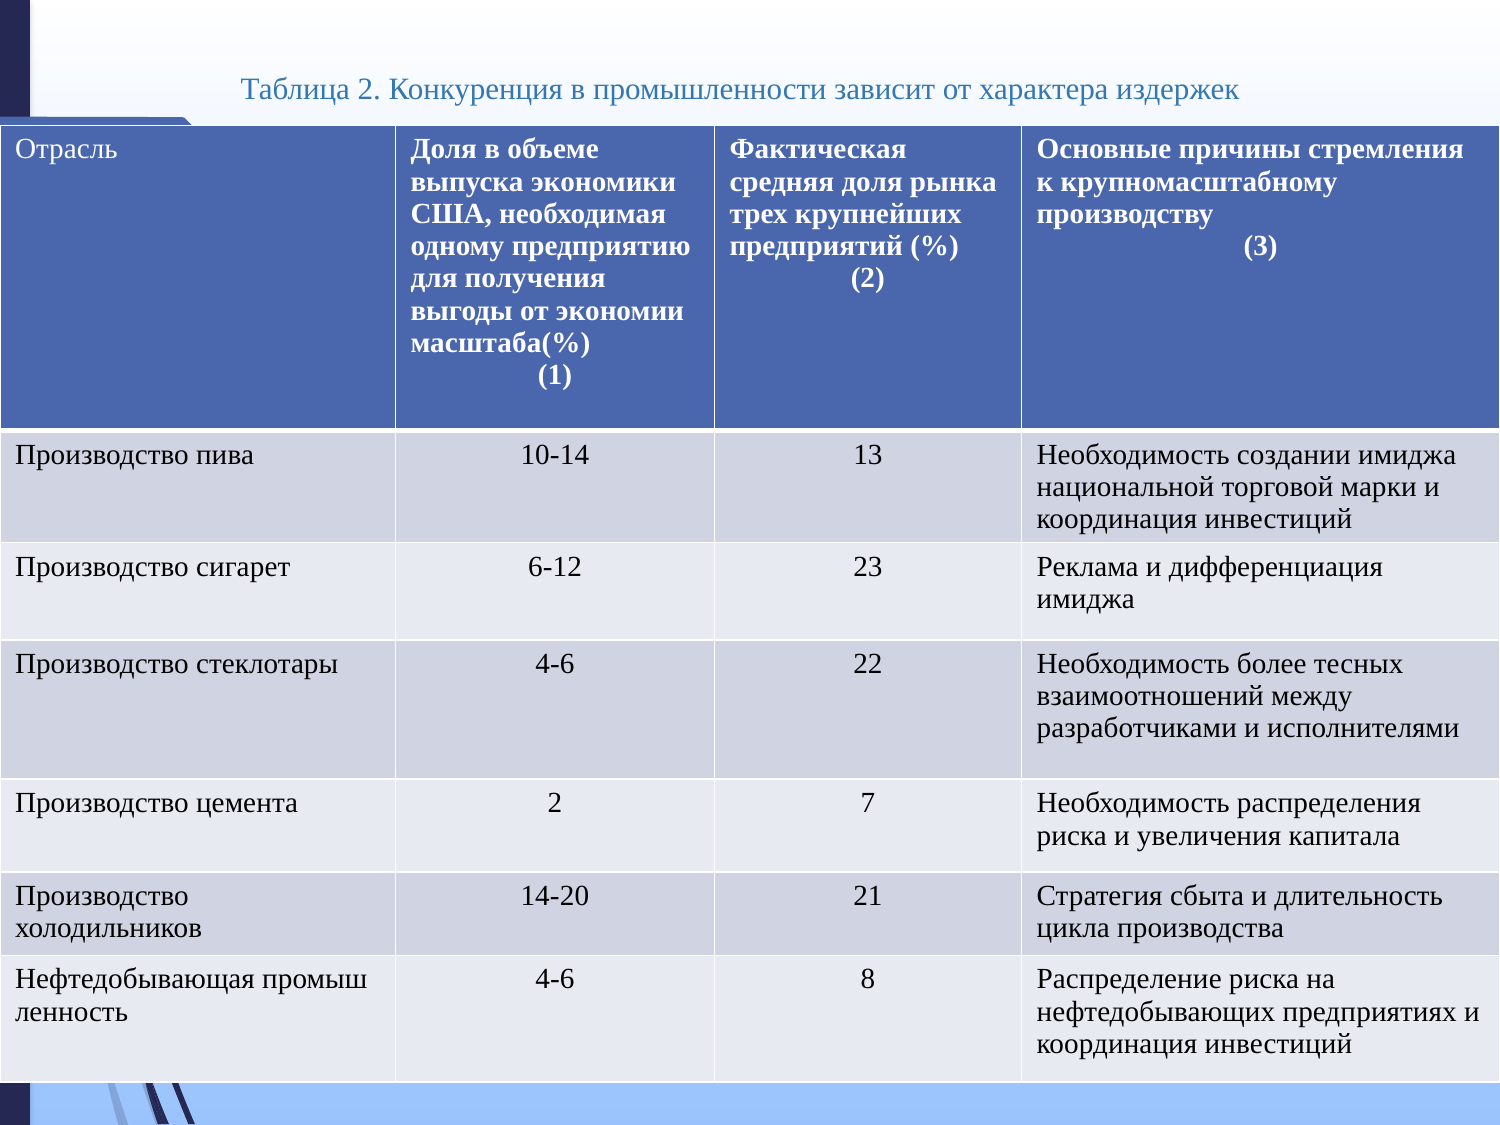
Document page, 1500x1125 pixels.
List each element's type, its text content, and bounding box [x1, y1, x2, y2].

table_cell Реклама и дифференциация имиджа [1022, 543, 1499, 639]
table_cell Необходимость распределения риска и увеличения капитала [1022, 780, 1499, 871]
table_cell 23 [715, 543, 1021, 639]
table_cell 4-6 [396, 956, 714, 1081]
table_cell Распределение риска на нефтедобывающих предприятиях и координация инвестиций [1022, 956, 1499, 1081]
table_cell 13 [715, 433, 1021, 542]
table_cell Производство холодильников [1, 873, 395, 955]
table_header Доля в объеме выпуска экономики США, необходимая одному предприятию для получения выгоды от экономии масштаба(%) (1) [396, 126, 714, 428]
table_cell 21 [715, 873, 1021, 955]
table_cell 4-6 [396, 641, 714, 778]
table_cell Необходимость создании имиджа национальной торговой марки и координация инвестиций [1022, 433, 1499, 542]
table_cell Производство пива [1, 433, 395, 542]
title Таблица 2. Конкуренция в промышленности зависит от характера издержек [64, 19, 1415, 114]
table_cell 8 [715, 956, 1021, 1081]
table_cell Производство цемента [1, 780, 395, 871]
table_cell 10-14 [396, 433, 714, 542]
table_cell Стратегия сбыта и длительность цикла производства [1022, 873, 1499, 955]
table_cell 22 [715, 641, 1021, 778]
table_cell 14-20 [396, 873, 714, 955]
table_cell 6-12 [396, 543, 714, 639]
table_cell 7 [715, 780, 1021, 871]
table_header Отрасль [1, 126, 395, 428]
table_cell Производство сигарет [1, 543, 395, 639]
table_cell 2 [396, 780, 714, 871]
table_header Основные причины стремления к крупномасштабному производству (3) [1022, 126, 1499, 428]
table_cell Нефтедобывающая промыш­ленность [1, 956, 395, 1081]
table_cell Необходимость более тесных взаимоотношений между разработчиками и исполнителями [1022, 641, 1499, 778]
table_cell Производство стеклотары [1, 641, 395, 778]
table_header Фактическая средняя доля рынка трех крупнейших предприятий (%) (2) [715, 126, 1021, 428]
